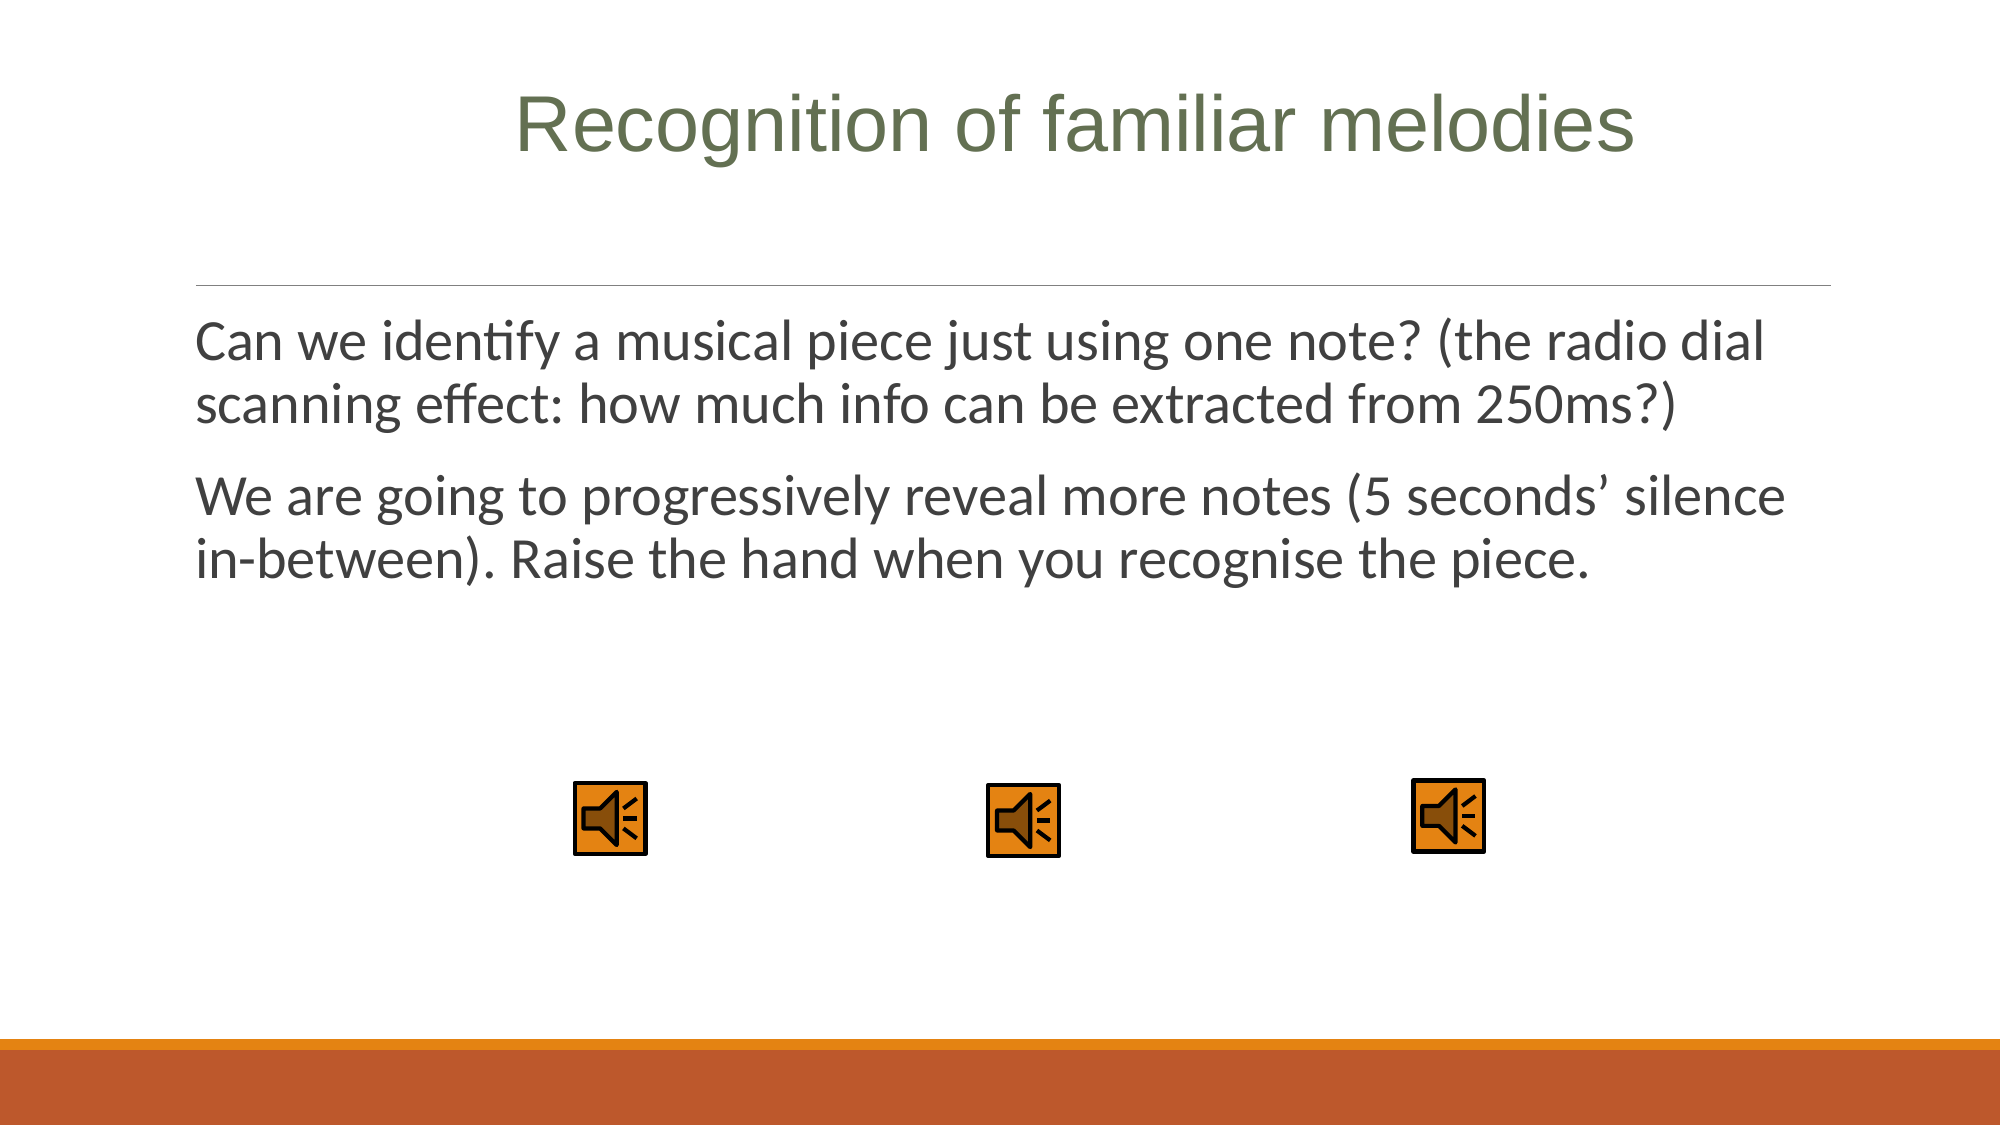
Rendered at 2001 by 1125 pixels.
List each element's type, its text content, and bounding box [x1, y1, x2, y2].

text_box [1413, 780, 1485, 852]
text_box Recognition of familiar melodies [499, 31, 1721, 208]
text_box [988, 785, 1060, 856]
list Can we identify a musical piece just using one note? (the radio dial scanning effect: how much info can be extracted from 250ms?) We are going to progressively reveal more notes (5 seconds’ silence in-between). Raise the hand when you recognise the piece. [180, 302, 1830, 963]
text_box [574, 783, 646, 854]
